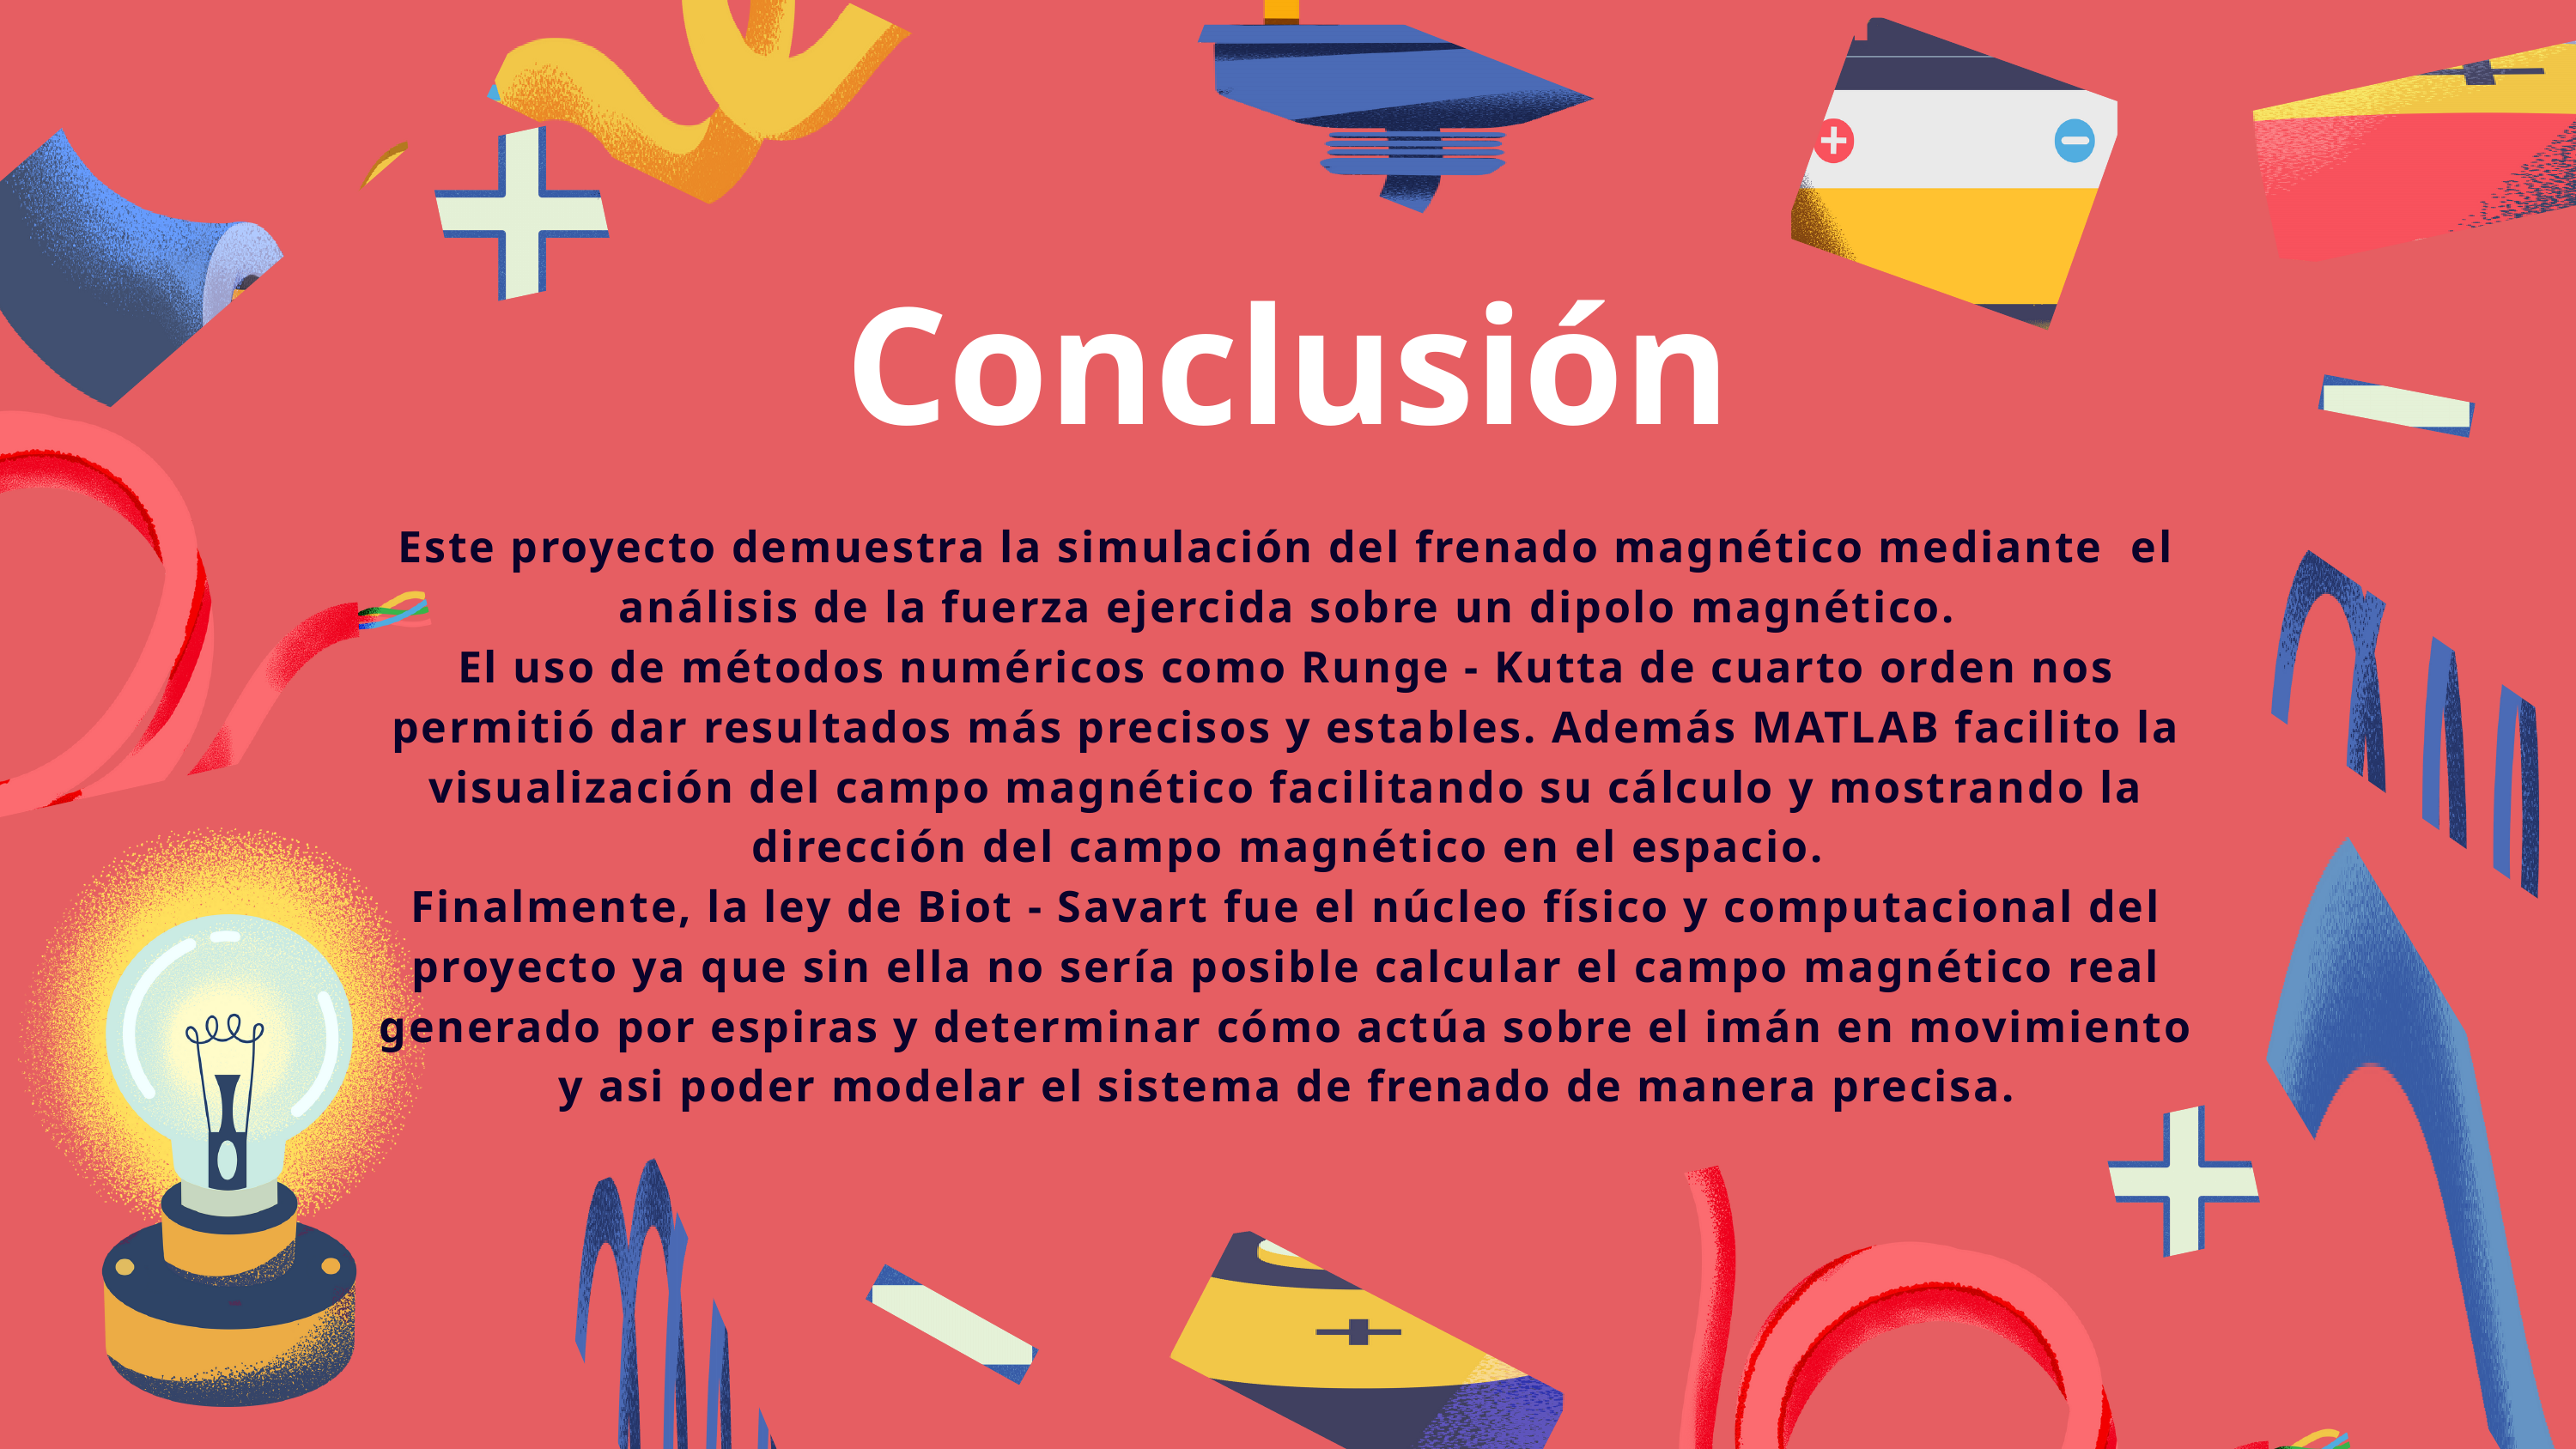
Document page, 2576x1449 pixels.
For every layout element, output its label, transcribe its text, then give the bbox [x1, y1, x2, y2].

text_box [17, 827, 427, 1407]
text_box [1784, 10, 2129, 230]
text_box Conclusión [375, 230, 2200, 458]
text_box [1169, 0, 1652, 230]
text_box [0, 221, 407, 818]
text_box [1591, 1044, 2351, 1449]
text_box [0, 0, 427, 296]
text_box [521, 1158, 777, 1449]
text_box Este proyecto demuestra la simulación del frenado magnético mediante el análisis de la fuerza ejercida sobre un dipolo magnético. El uso de métodos numéricos como Runge - Kutta de cuarto orden nos permitió dar resultados más precisos y estables. Además MATLAB facilito la visualización del campo magnético facilitando su cálculo y mostrando la dirección del campo magnético en el espacio. Finalmente, la ley de Biot - Savart fue el núcleo físico y computacional del proyecto ya que sin ella no sería posible calcular el campo magnético real generado por espiras y determinar cómo actúa sobre el imán en movimiento y asi poder modelar el sistema de frenado de manera precisa. [375, 512, 2200, 1112]
text_box [486, 0, 1131, 230]
text_box [865, 1264, 1039, 1385]
text_box [2247, 40, 2576, 270]
text_box [2318, 374, 2476, 438]
text_box [2200, 524, 2576, 925]
text_box [2100, 1098, 2268, 1265]
text_box [1169, 1224, 1571, 1449]
text_box [2200, 827, 2576, 1449]
text_box [426, 125, 608, 230]
